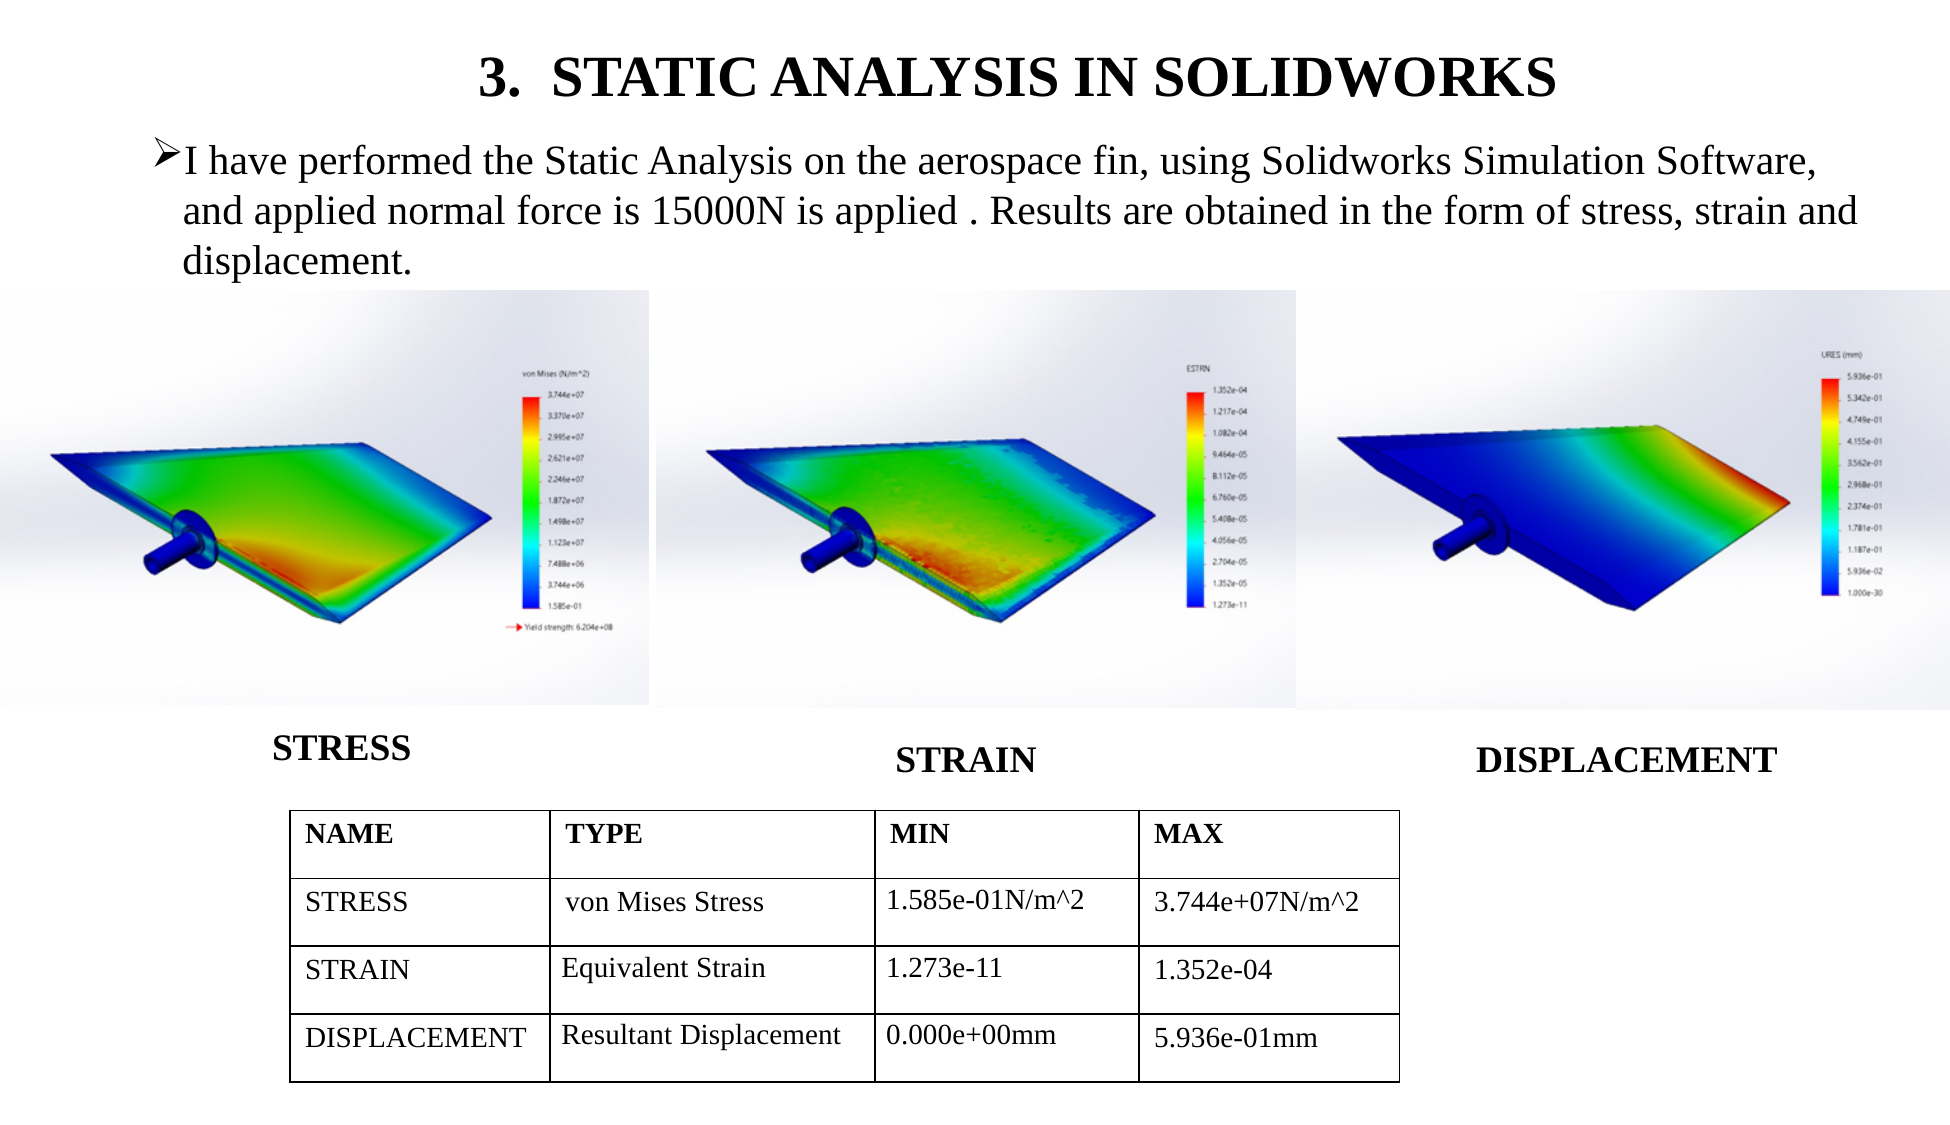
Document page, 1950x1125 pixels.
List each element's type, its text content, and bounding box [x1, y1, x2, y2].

table_cell von Mises Stress [551, 879, 874, 945]
table_cell 5.936e-01mm [1140, 1015, 1399, 1081]
table_cell 0.000e+00mm [876, 1015, 1138, 1081]
table_cell 3.744e+07N/m^2 [1140, 879, 1399, 945]
picture [0, 290, 649, 705]
text_box STRAIN [880, 727, 1052, 788]
table_header MAX [1140, 811, 1399, 878]
table_header TYPE [551, 811, 874, 878]
table_cell STRAIN [291, 947, 549, 1013]
table_cell DISPLACEMENT [291, 1015, 549, 1081]
table_header NAME [291, 811, 549, 878]
table_cell 1.352e-04 [1140, 947, 1399, 1013]
table_cell Resultant Displacement [551, 1015, 874, 1081]
table_header MIN [876, 811, 1138, 878]
table_cell STRESS [291, 879, 549, 945]
text_box STRESS [257, 715, 427, 776]
picture [655, 290, 1950, 710]
text_box I have performed the Static Analysis on the aerospace fin, using Solidworks Simulation Software, and applied normal force is 15000N is applied . Results are obtained in the form of stress, strain and displacement. [136, 125, 1897, 291]
text_box DISPLACEMENT [1461, 727, 1793, 788]
table_cell 1.585e-01N/m^2 [876, 879, 1138, 945]
text_box 3. STATIC ANALYSIS IN SOLIDWORKS [313, 30, 1743, 116]
table_cell Equivalent Strain [551, 947, 874, 1013]
table_cell 1.273e-11 [876, 947, 1138, 1013]
